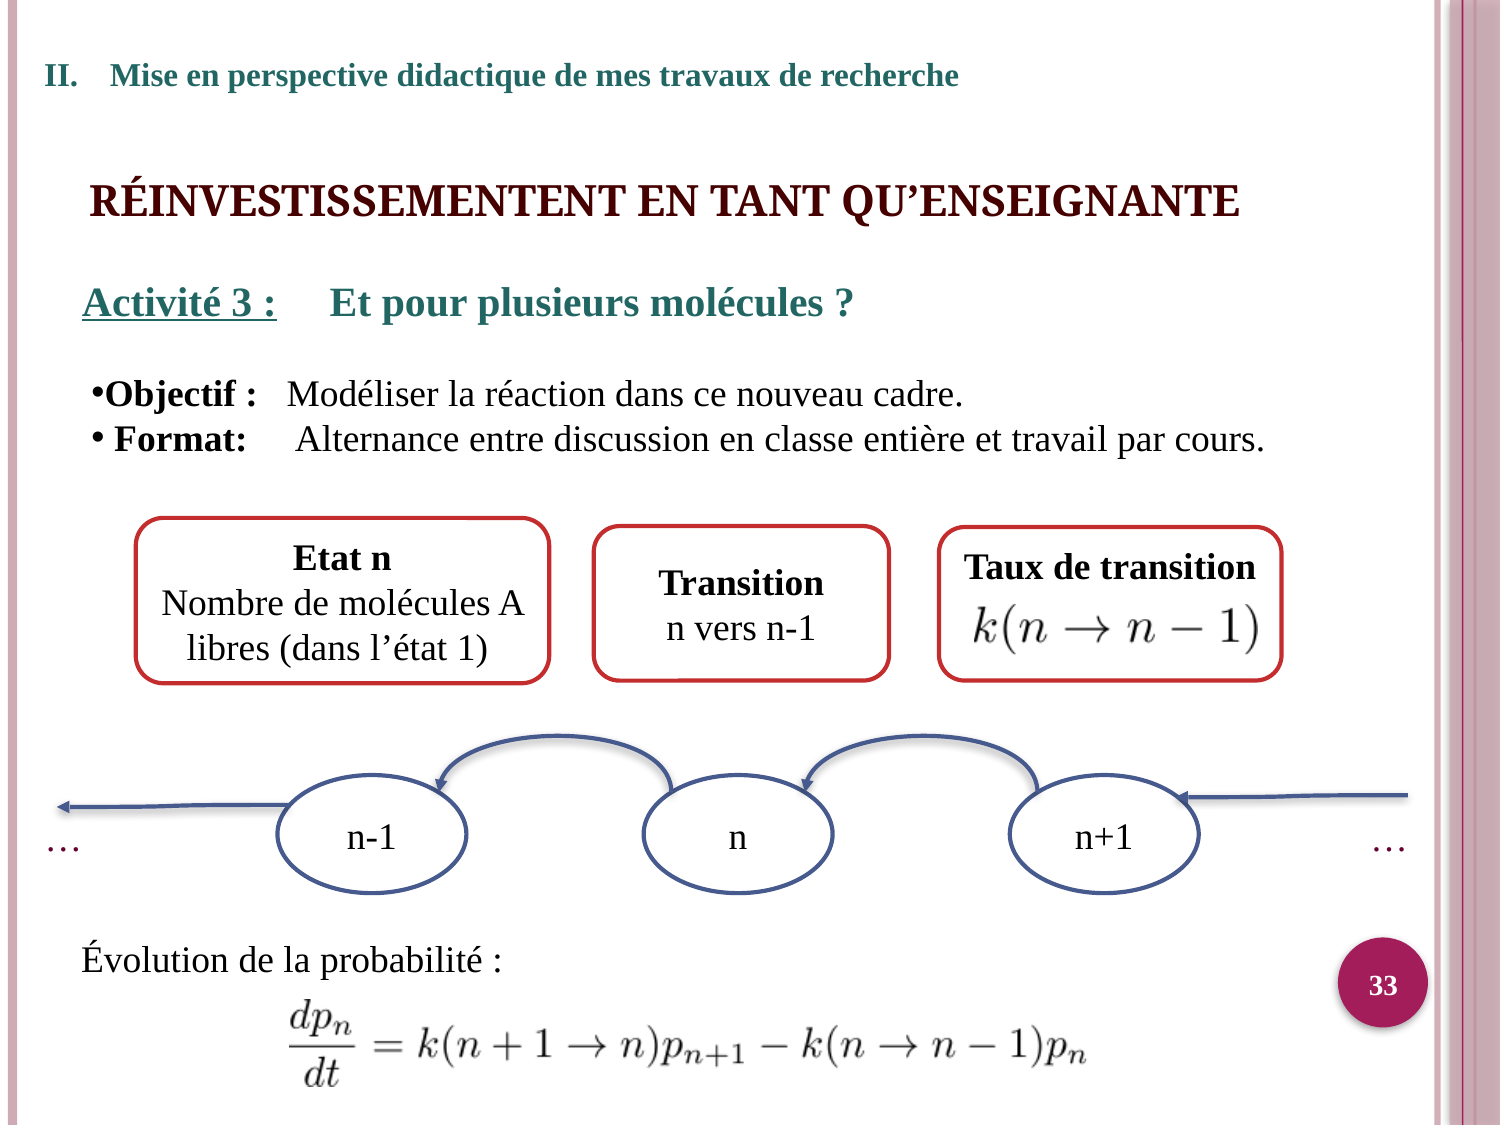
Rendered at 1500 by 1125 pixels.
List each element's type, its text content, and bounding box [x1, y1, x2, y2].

text_box n [641, 772, 835, 896]
text_box … [29, 806, 98, 867]
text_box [1289, 679, 1294, 913]
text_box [171, 689, 175, 923]
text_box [554, 675, 558, 910]
picture [288, 998, 1089, 1088]
picture [973, 603, 1259, 657]
text_box Évolution de la probabilité : [66, 927, 529, 987]
title Réinvestissementent en tant qu’enseignante [75, 125, 1300, 233]
text_box Objectif : Modéliser la réaction dans ce nouveau cadre. Format: Alternance entre discussion en classe entière et travail par cours. [76, 361, 1400, 467]
text_box Transition n vers n-1 [591, 523, 892, 683]
text_box n+1 [1007, 772, 1201, 896]
slide_number 33 [1333, 940, 1434, 1027]
text_box Activité 3 : Et pour plusieurs molécules ? [67, 267, 871, 332]
text_box … [1355, 806, 1423, 867]
text_box Etat n Nombre de molécules A libres (dans l’état 1) [133, 515, 552, 686]
footer Mise en perspective didactique de mes travaux de recherche [29, 42, 1341, 103]
text_box Taux de transition [936, 524, 1284, 683]
text_box n-1 [275, 772, 469, 896]
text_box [920, 675, 924, 910]
